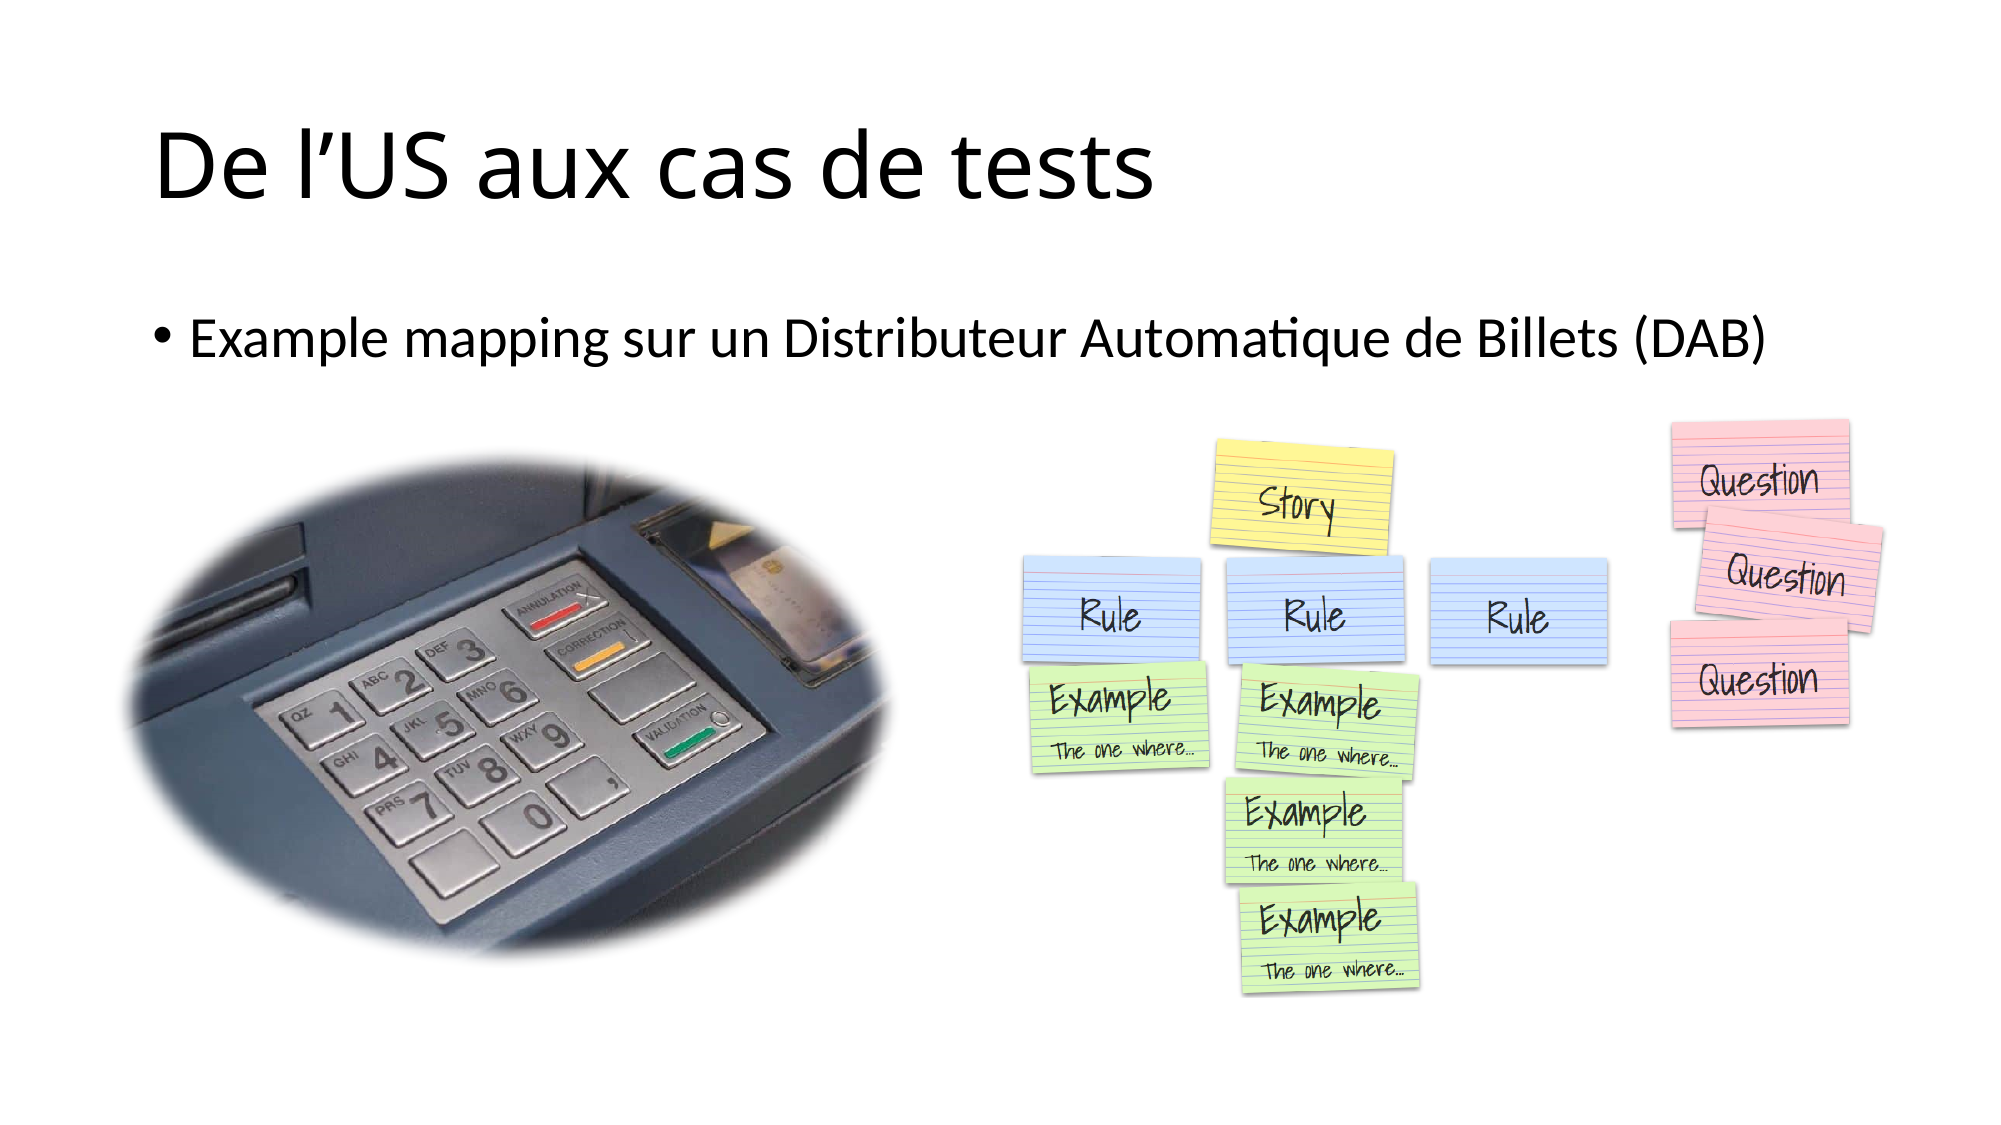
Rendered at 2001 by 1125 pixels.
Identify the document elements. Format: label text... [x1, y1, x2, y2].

picture [112, 444, 902, 969]
title De l’US aux cas de tests [137, 59, 1863, 278]
picture [1017, 416, 1888, 998]
list Example mapping sur un Distributeur Automatique de Billets (DAB) [137, 299, 1863, 1014]
